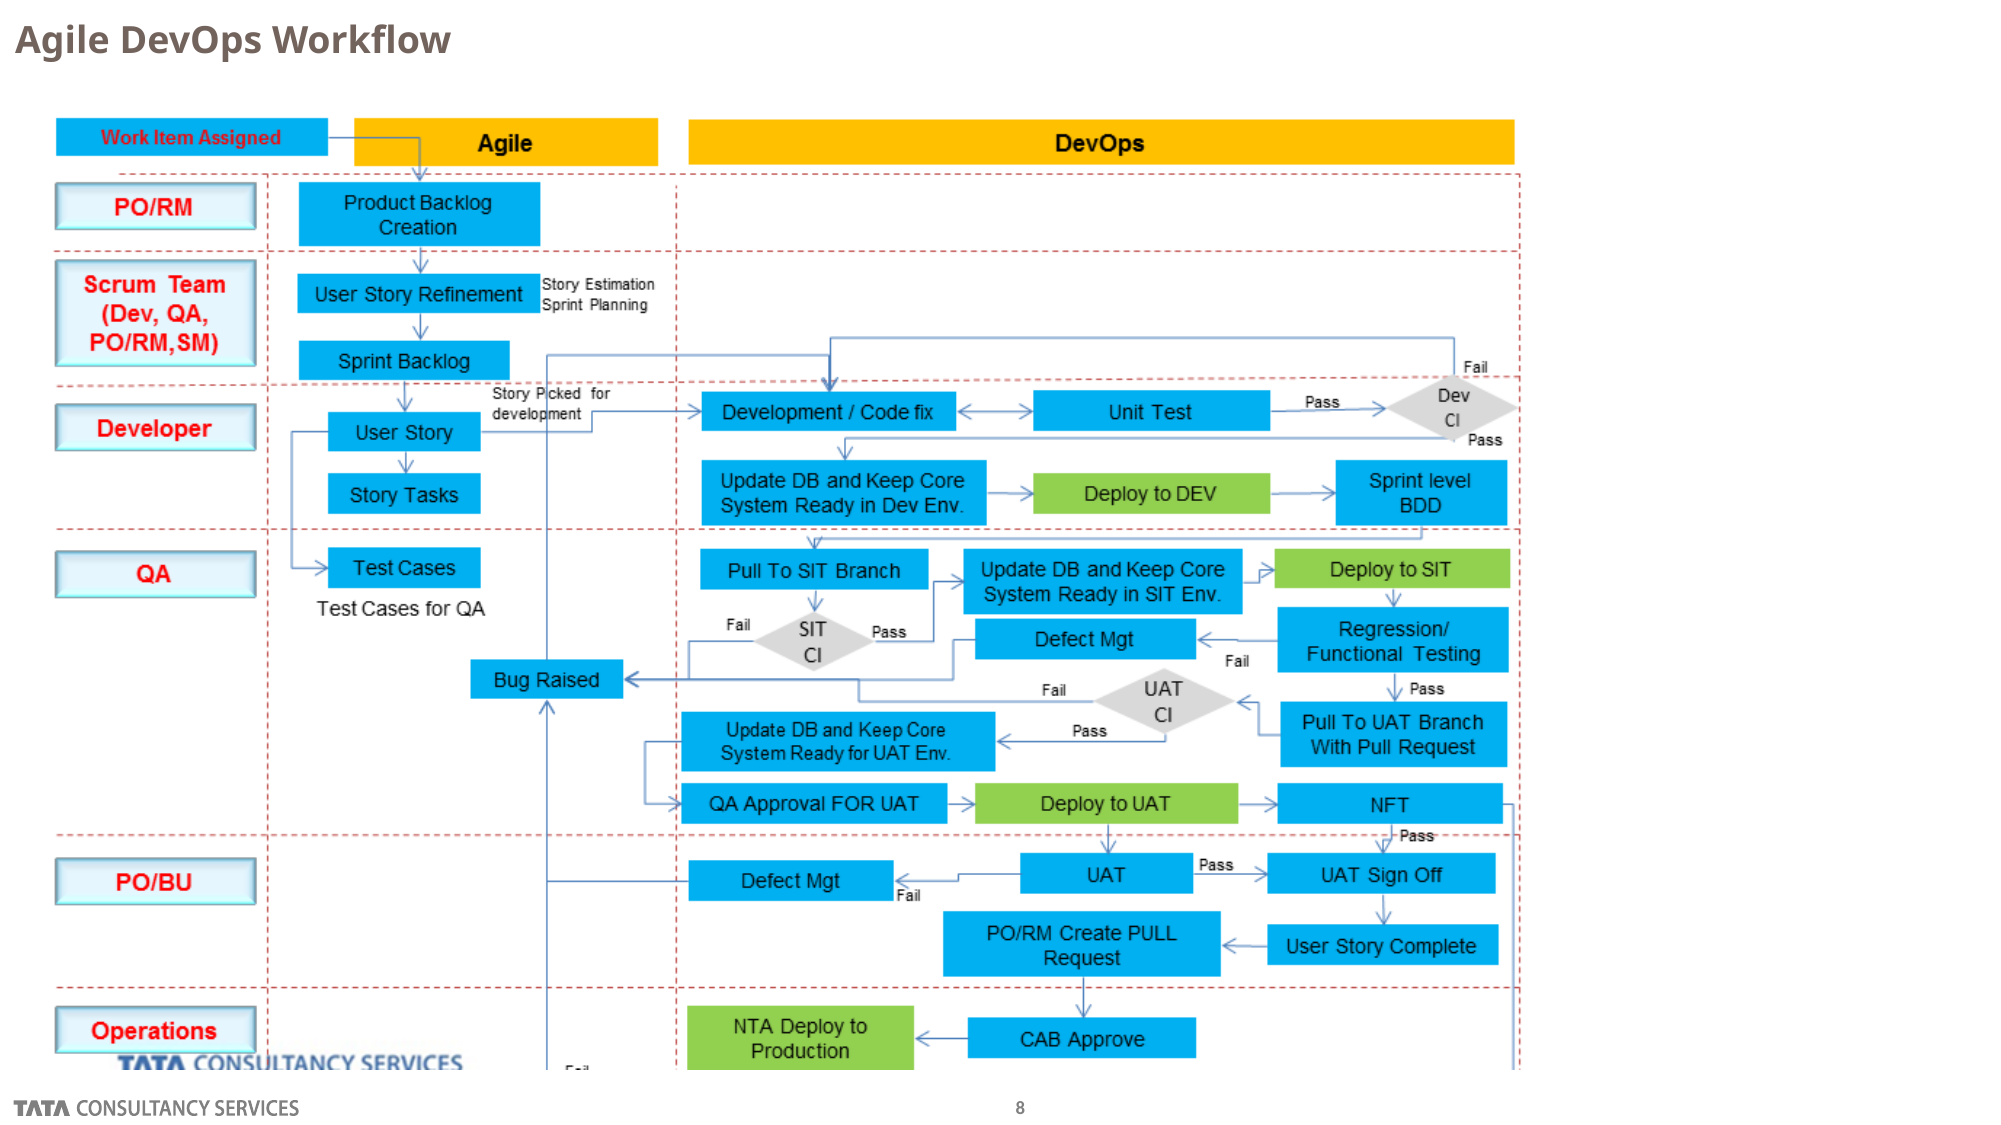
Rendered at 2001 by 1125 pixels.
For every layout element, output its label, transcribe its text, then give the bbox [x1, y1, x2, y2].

title Agile DevOps Workflow [0, 0, 2000, 78]
picture [51, 95, 1525, 1070]
